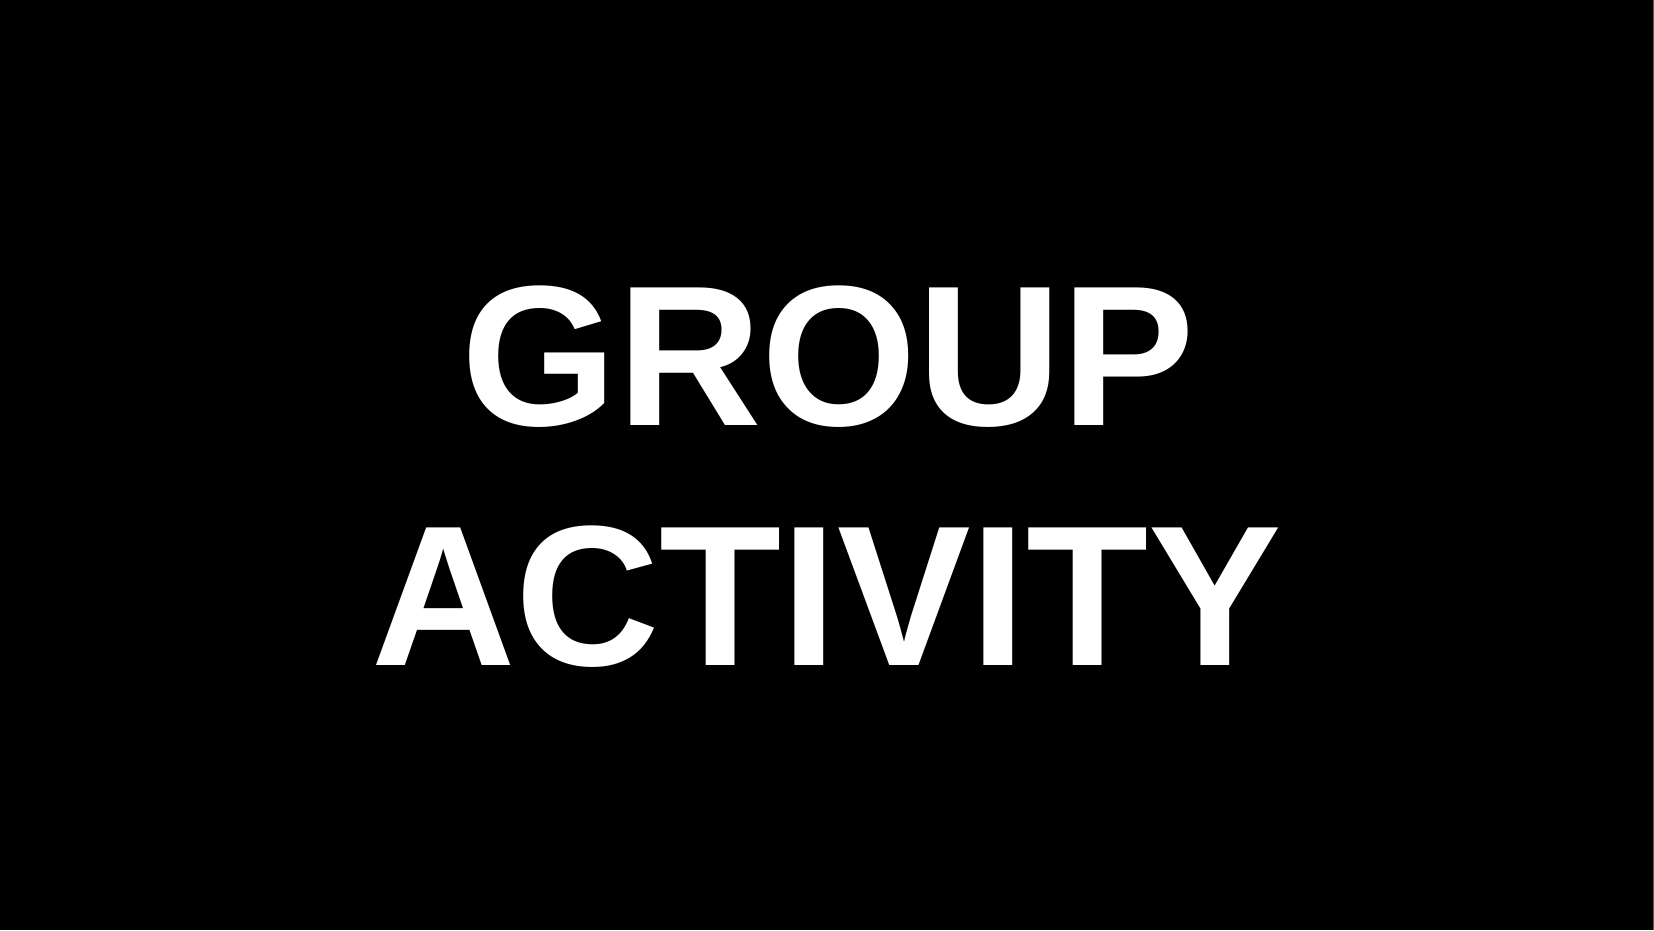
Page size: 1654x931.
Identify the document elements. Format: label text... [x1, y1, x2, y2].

text_box GROUP ACTIVITY [82, 0, 1571, 931]
